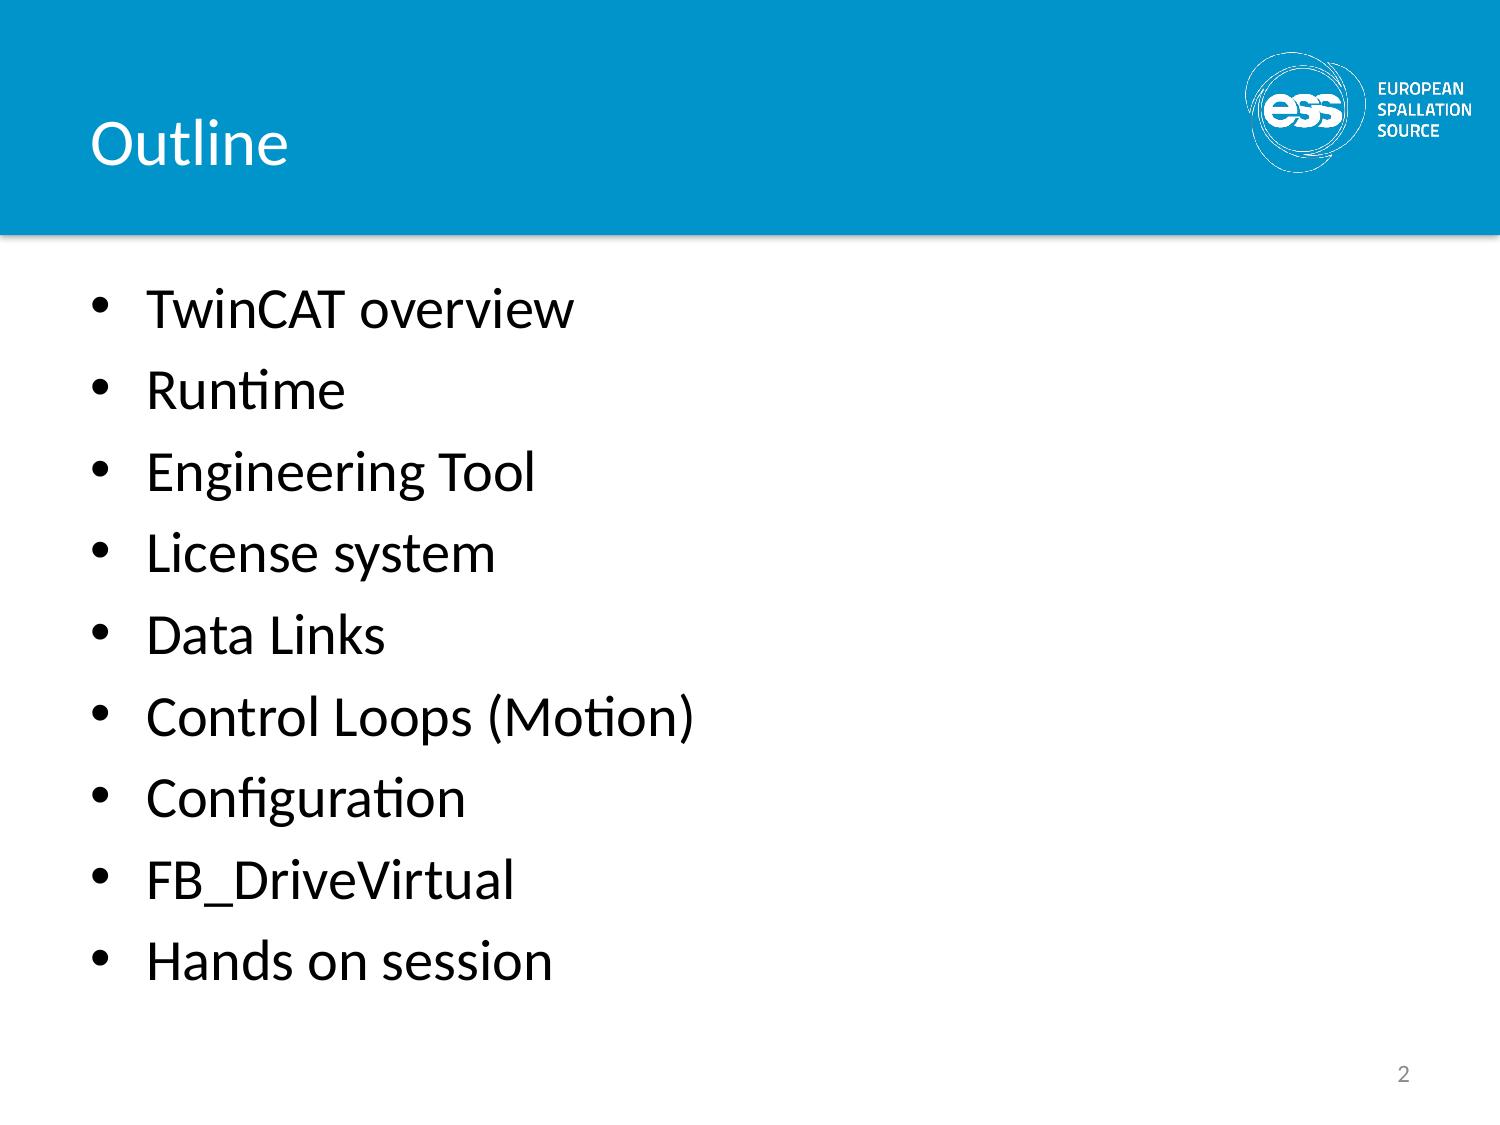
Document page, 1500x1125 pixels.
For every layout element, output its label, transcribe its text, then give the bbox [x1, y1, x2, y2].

picture [1418, 104, 1423, 115]
picture [1389, 104, 1393, 115]
picture [1379, 83, 1385, 94]
picture [1454, 83, 1458, 94]
title Outline [75, 45, 1247, 233]
picture [1436, 104, 1444, 115]
picture [1409, 104, 1415, 115]
picture [1400, 83, 1407, 94]
picture [1398, 109, 1406, 115]
picture [1443, 86, 1450, 93]
slide_number 2 [1074, 1042, 1425, 1103]
list TwinCAT overview Runtime Engineering Tool License system Data Links Control Loops (Motion) Configuration FB_DriveVirtual Hands on session [75, 262, 1425, 1005]
picture [1264, 94, 1342, 127]
picture [1432, 125, 1438, 136]
picture [1423, 83, 1430, 94]
picture [1422, 125, 1428, 134]
